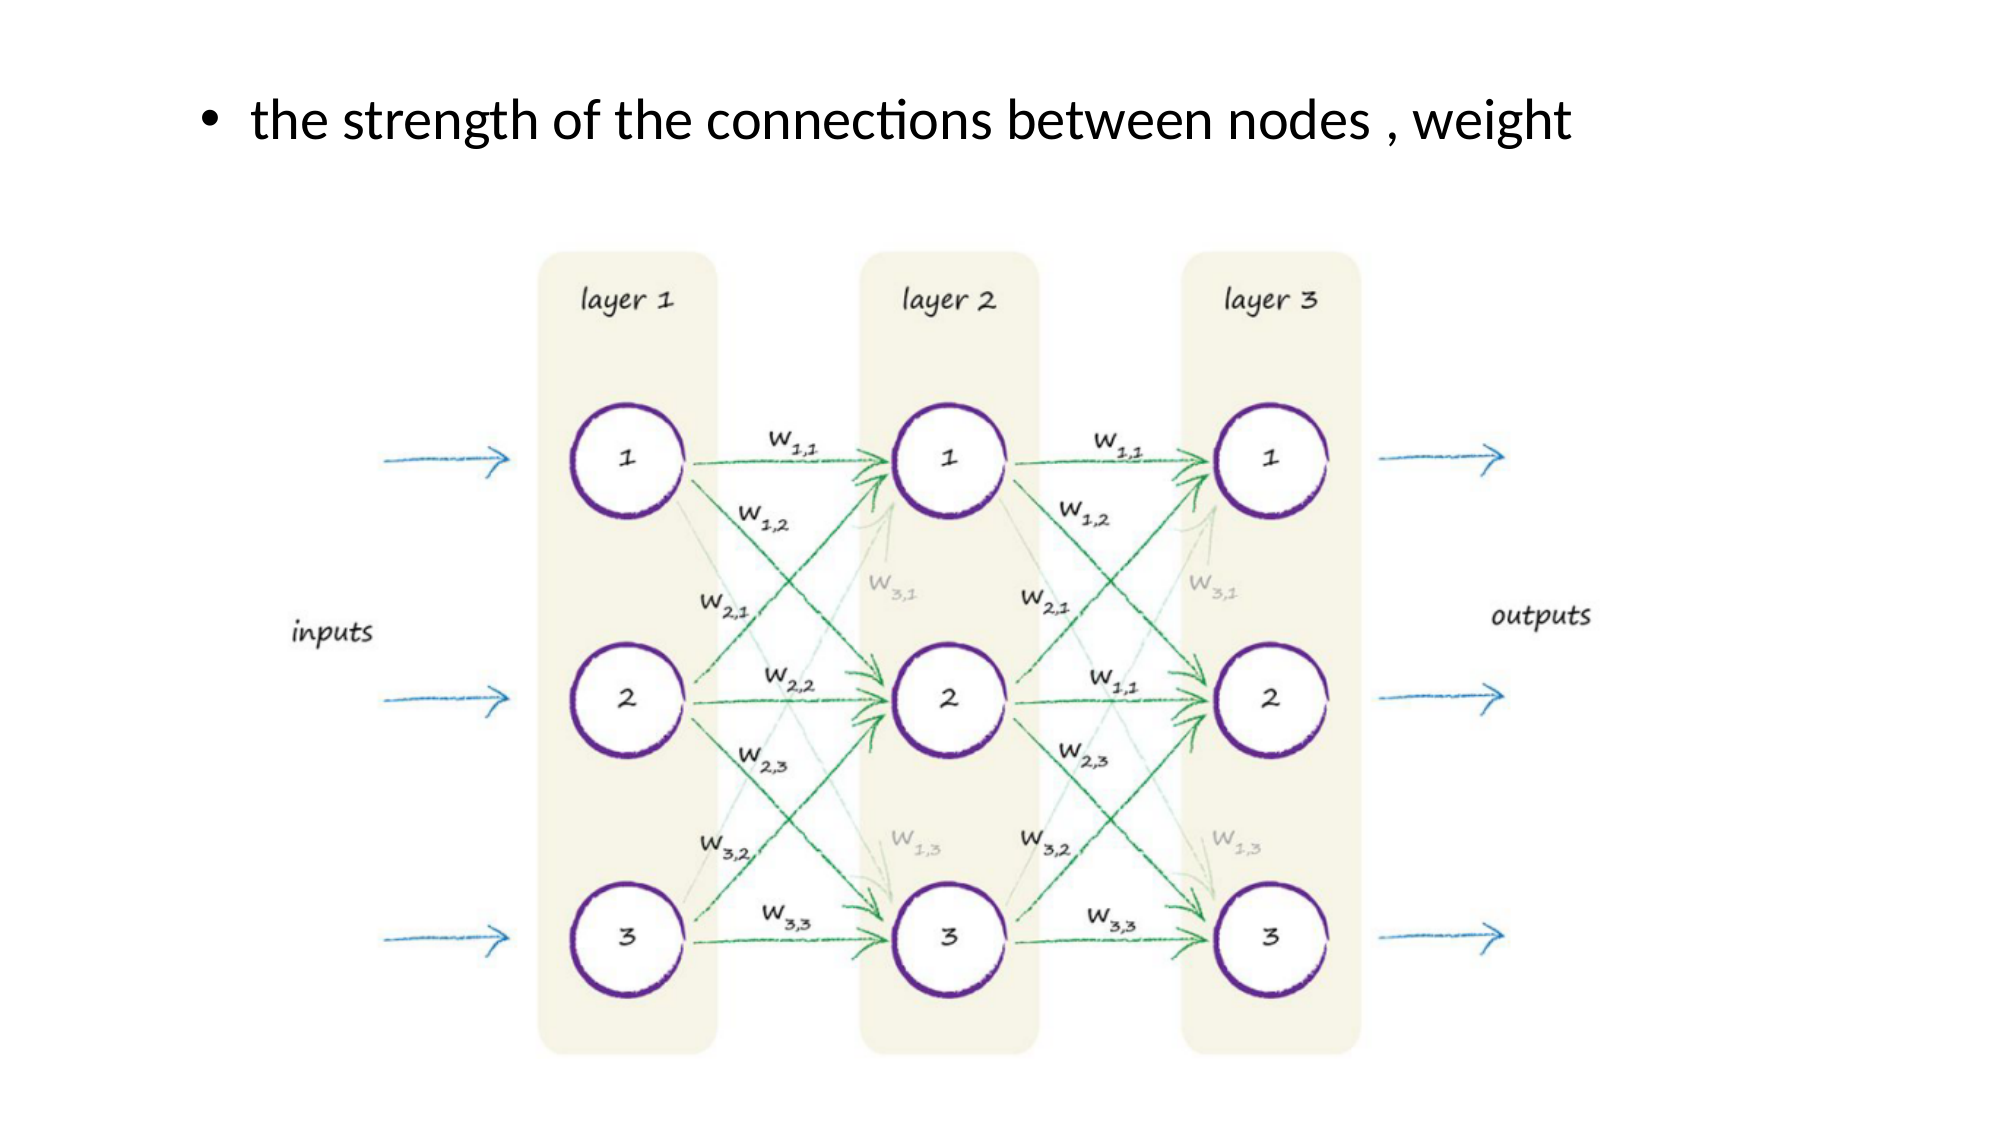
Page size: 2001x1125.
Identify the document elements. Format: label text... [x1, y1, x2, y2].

list the strength of the connections between nodes , weight [184, 81, 1732, 190]
picture [272, 233, 1613, 1059]
